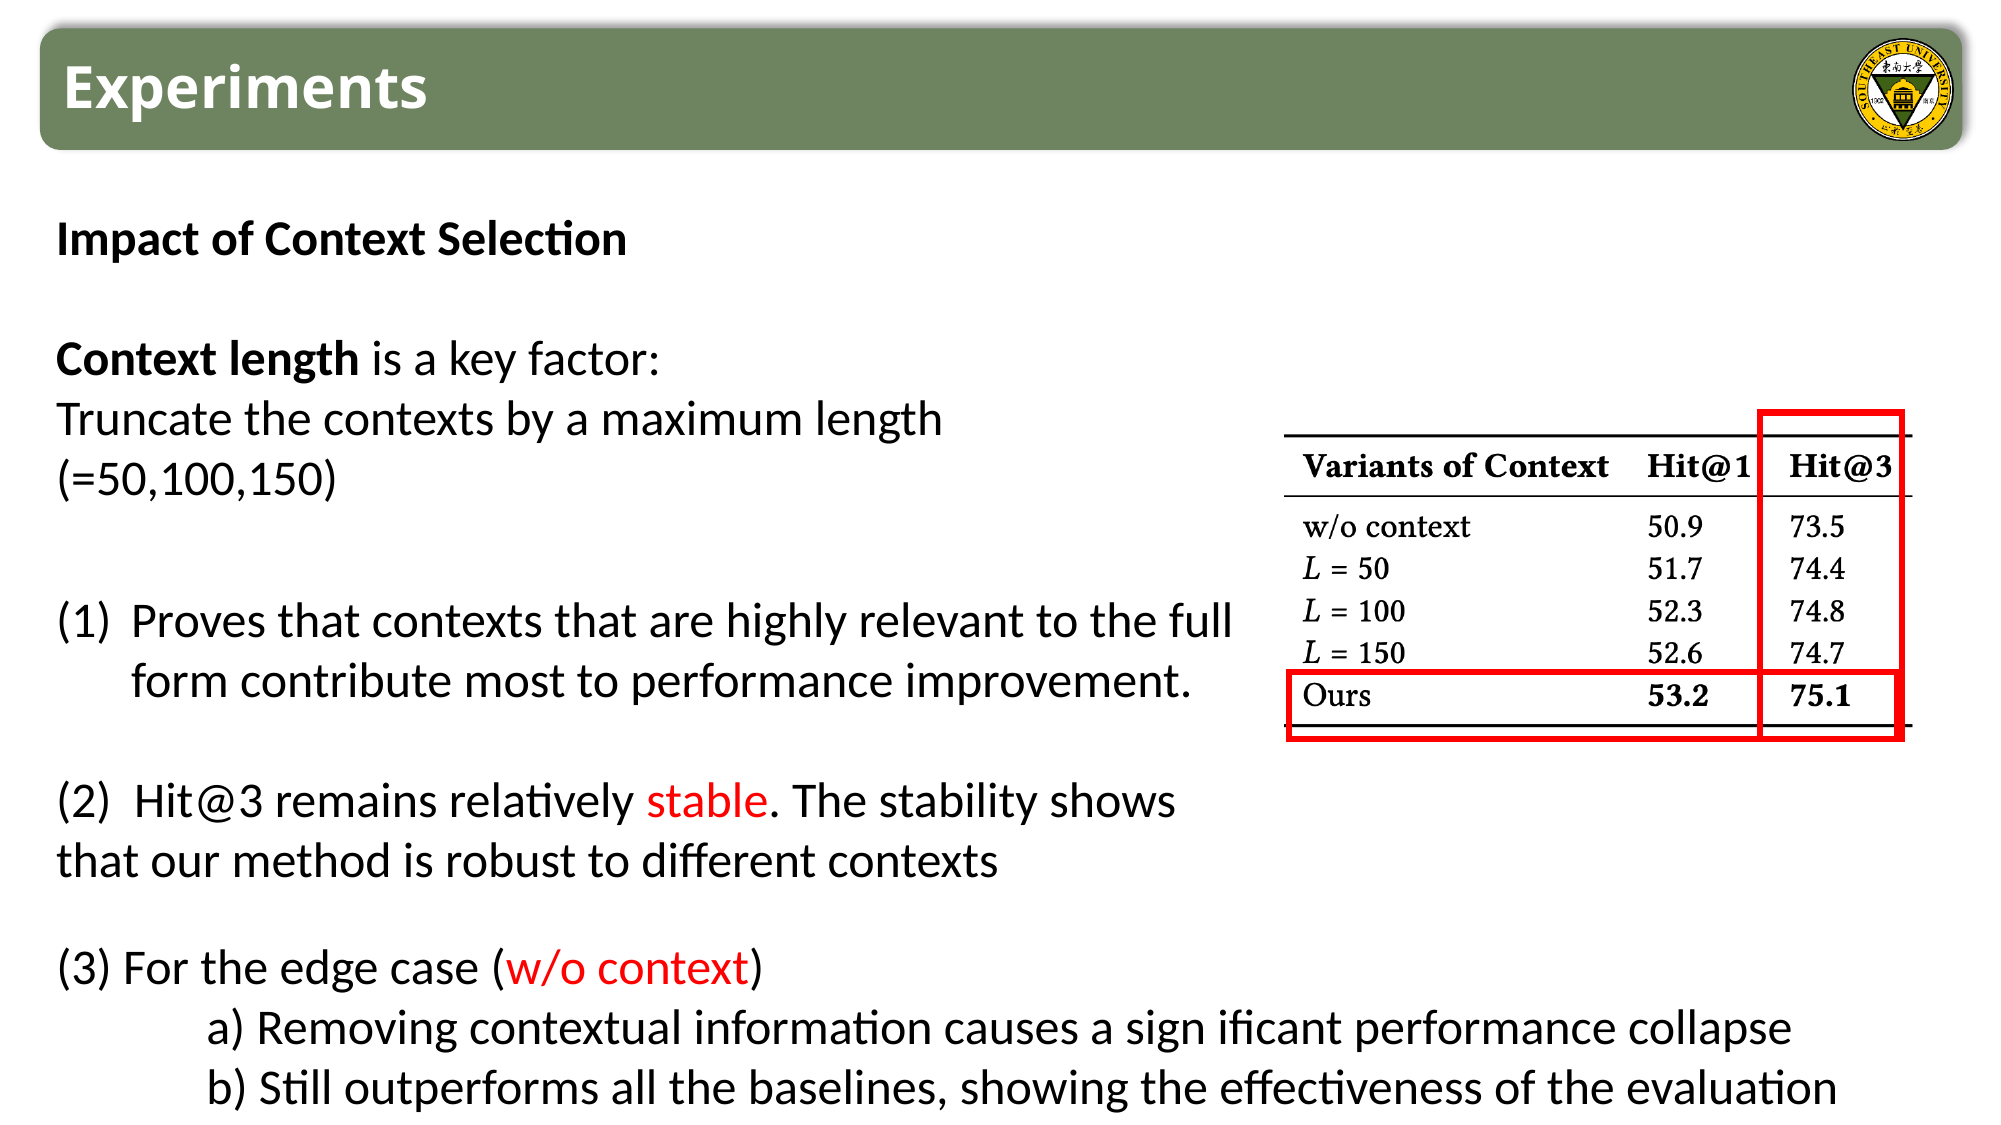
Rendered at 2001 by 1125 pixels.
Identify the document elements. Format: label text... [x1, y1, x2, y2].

text_box Proves that contexts that are highly relevant to the full form contribute most to performance improvement. (2) Hit@3 remains relatively stable. The stability shows that our method is robust to different contexts [41, 580, 1258, 895]
list Experiments [47, 42, 1709, 136]
text_box [1759, 411, 1903, 421]
picture [1264, 421, 1935, 740]
text_box (3) For the edge case (w/o context) a) Removing contextual information causes a sign ificant performance collapse b) Still outperforms all the baselines, showing the effectiveness of the evaluation model [41, 926, 1934, 1125]
picture [1852, 38, 1954, 141]
